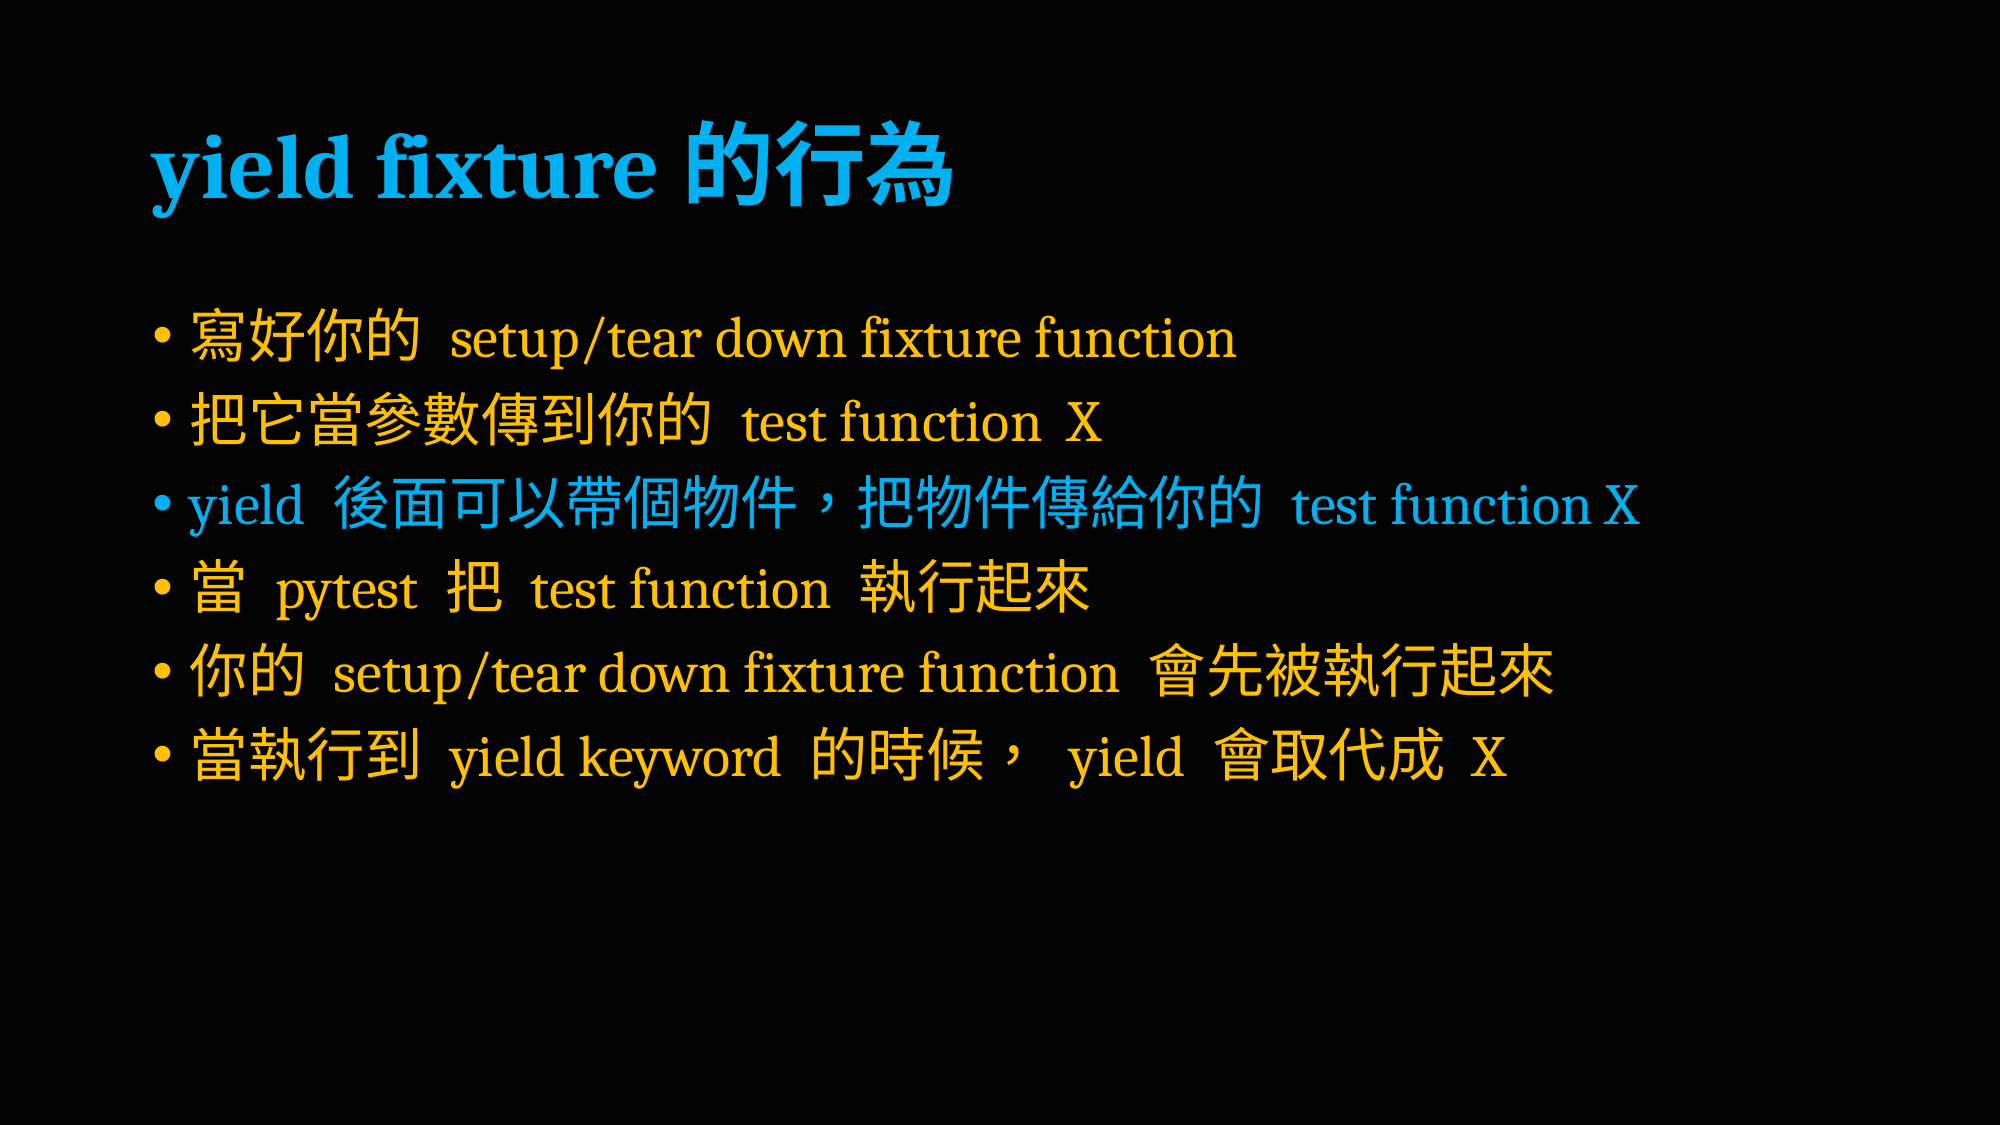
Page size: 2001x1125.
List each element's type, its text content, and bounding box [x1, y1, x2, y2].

list 寫好你的 setup/tear down fixture function 把它當參數傳到你的 test function X yield 後面可以帶個物件，把物件傳給你的 test function X 當 pytest 把 test function 執行起來 你的 setup/tear down fixture function 會先被執行起來 當執行到 yield keyword 的時候， yield 會取代成 X [137, 299, 1863, 1014]
title yield fixture的行為 [137, 59, 1863, 278]
